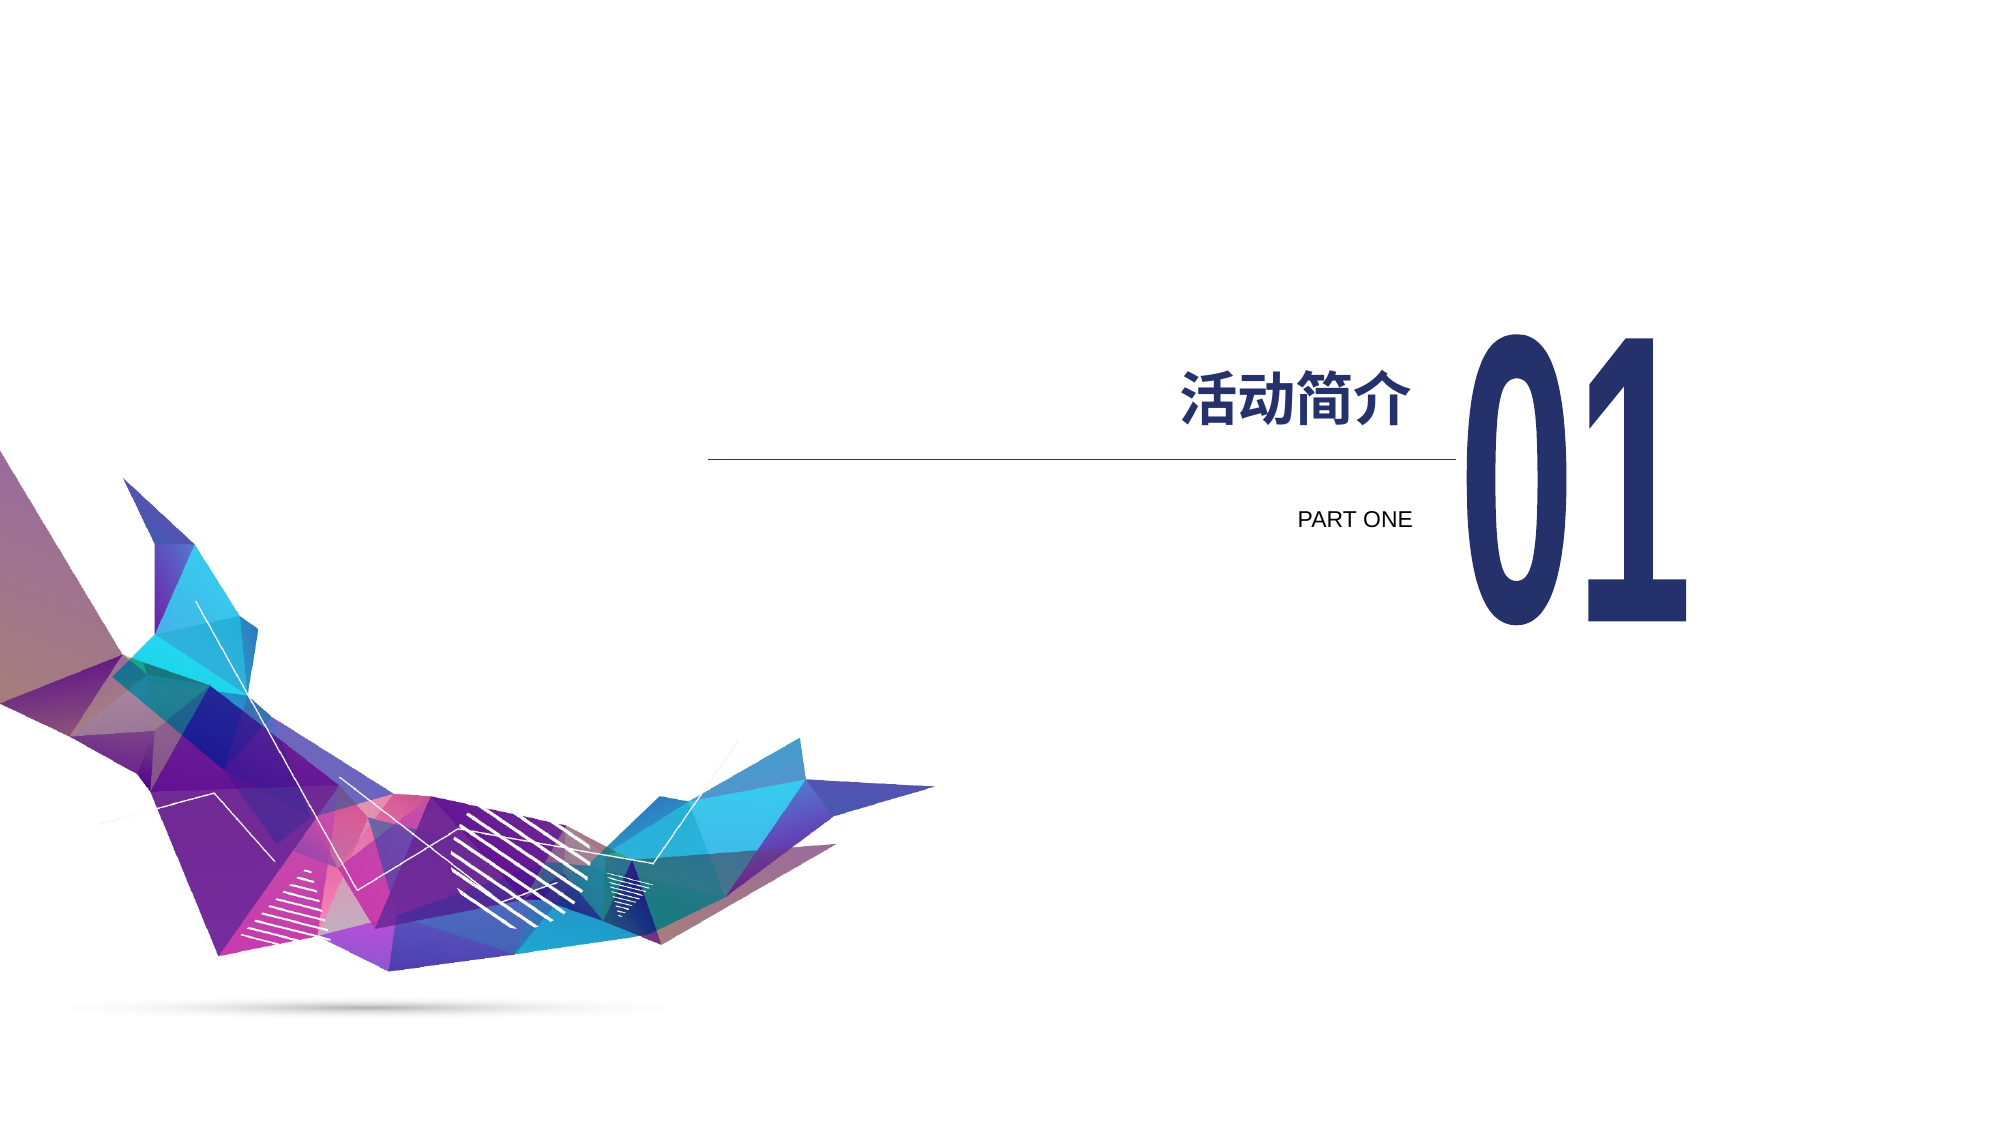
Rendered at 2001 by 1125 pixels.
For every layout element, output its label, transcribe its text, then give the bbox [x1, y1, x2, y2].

picture [0, 376, 1182, 1041]
text_box [109, 472, 2000, 655]
title 活动简介 [683, 343, 1428, 452]
list PART ONE [682, 497, 1429, 664]
